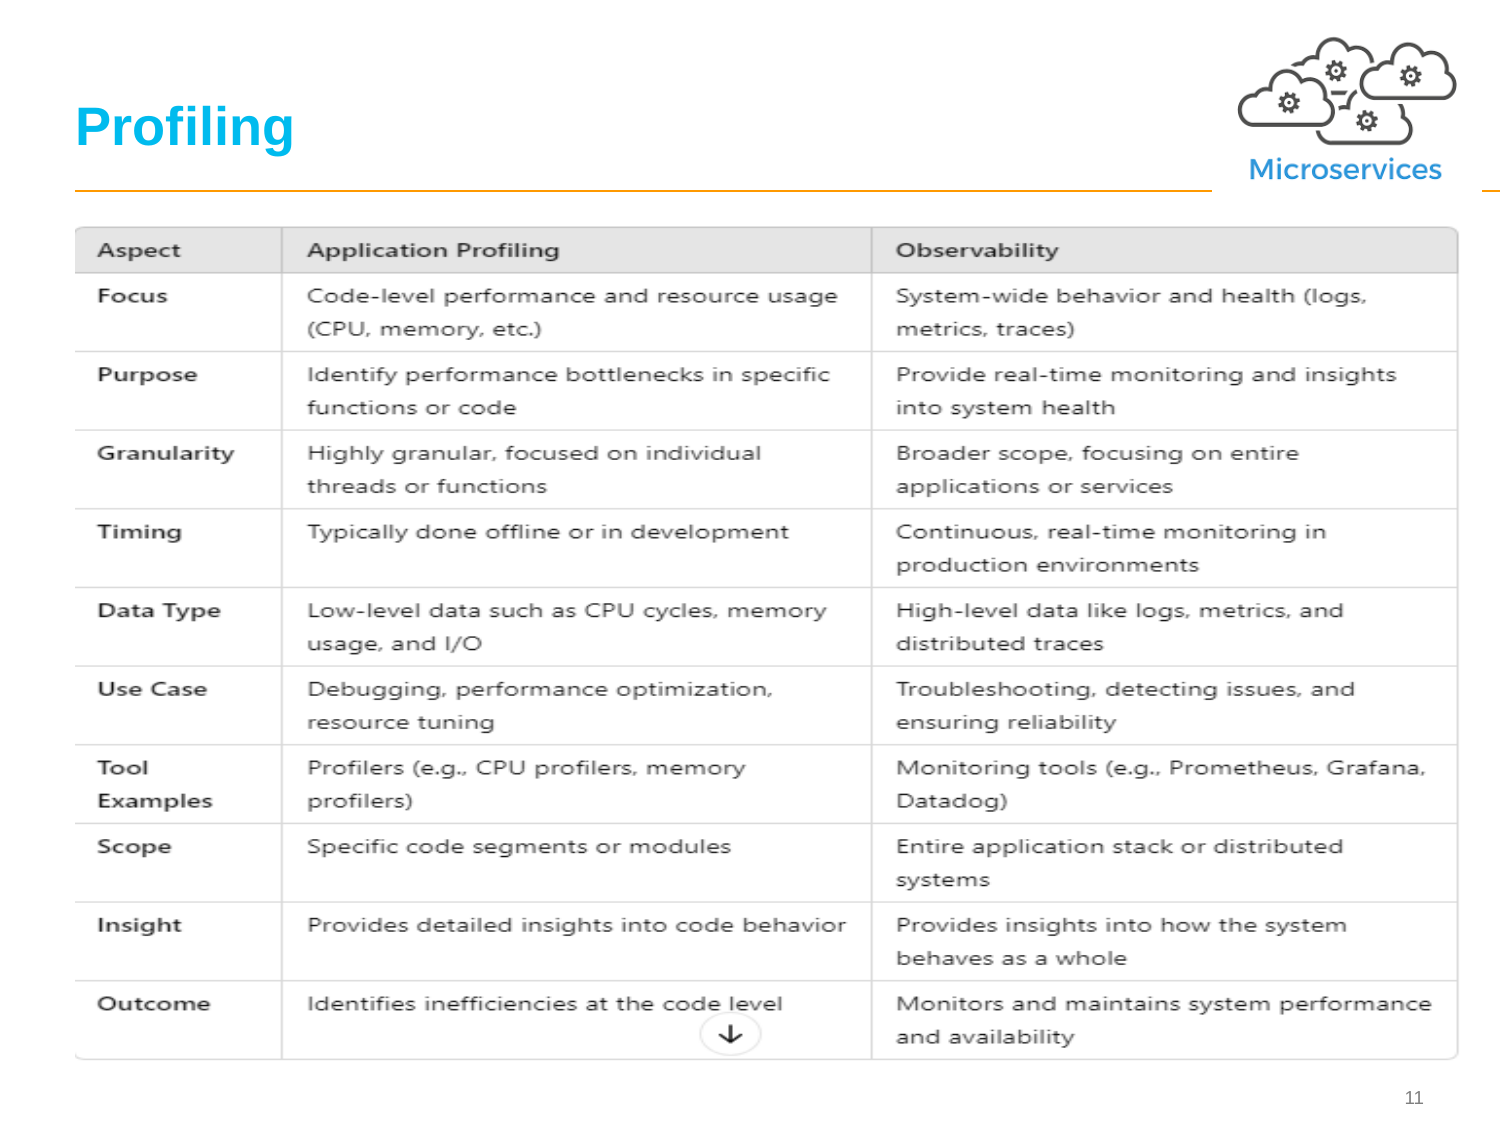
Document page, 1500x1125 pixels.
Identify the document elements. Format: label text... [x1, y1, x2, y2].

title Profiling [75, 27, 1422, 157]
picture [75, 224, 1463, 1063]
picture [1212, 1, 1482, 203]
